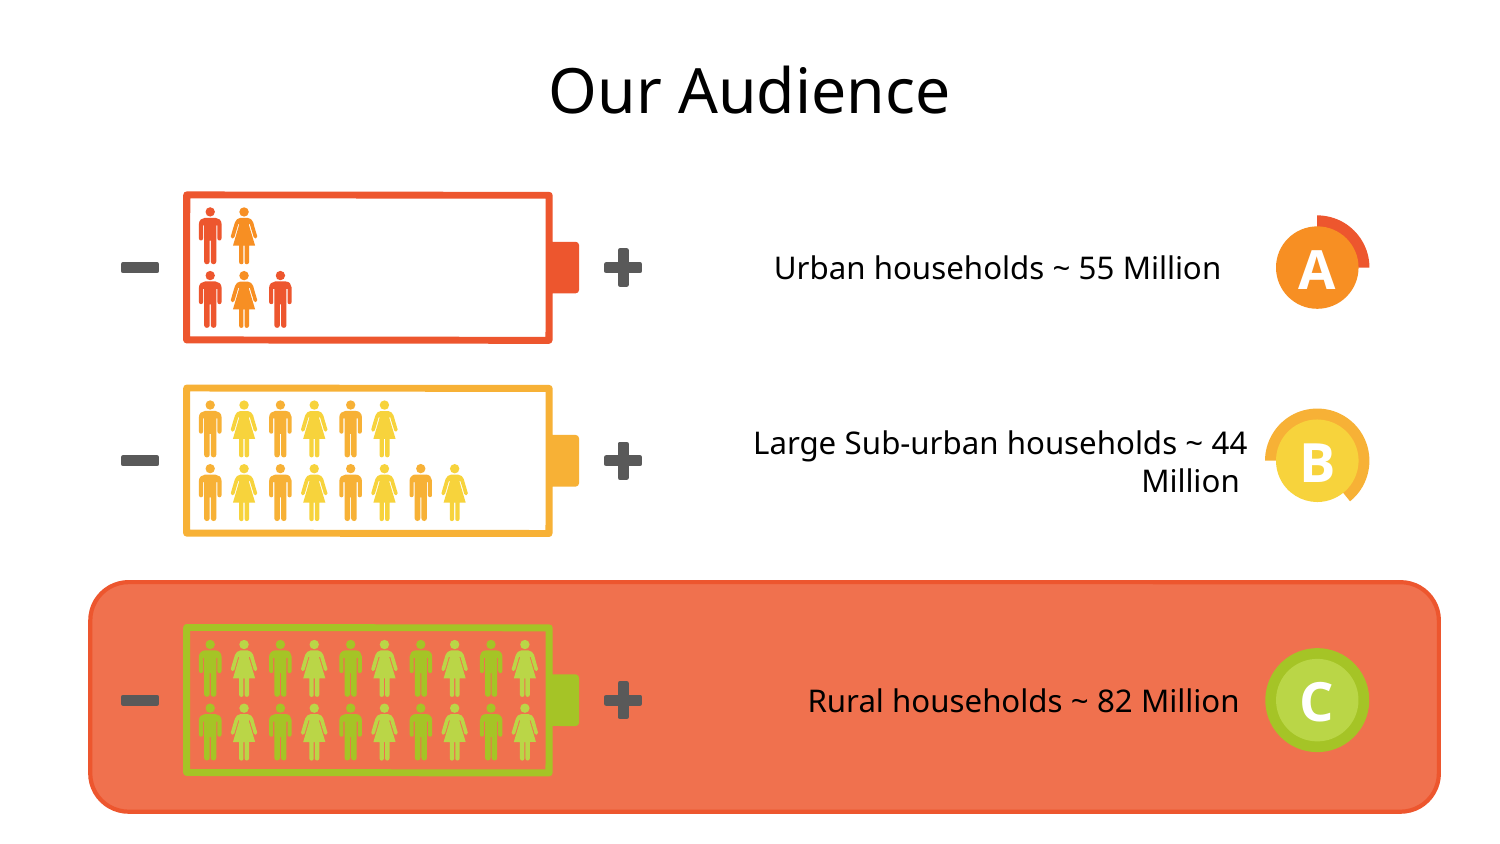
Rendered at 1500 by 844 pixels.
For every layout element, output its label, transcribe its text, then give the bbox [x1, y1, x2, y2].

text_box [123, 264, 157, 272]
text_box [182, 623, 580, 777]
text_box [182, 384, 580, 538]
text_box Large Sub-urban households ~ 44 Million [636, 393, 1271, 529]
title Our Audience [210, 48, 1290, 128]
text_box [605, 250, 641, 285]
text_box [123, 696, 157, 704]
text_box C [1265, 648, 1370, 753]
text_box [605, 683, 641, 718]
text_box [605, 443, 641, 478]
text_box [1271, 408, 1370, 502]
text_box C [1276, 658, 1359, 742]
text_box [182, 191, 580, 345]
text_box [123, 457, 157, 465]
text_box [88, 580, 1441, 814]
text_box B [1276, 419, 1359, 503]
text_box Rural households ~ 82 Million [628, 632, 1263, 768]
text_box [1317, 215, 1370, 268]
text_box A [1276, 226, 1359, 309]
text_box Urban households ~ 55 Million [634, 199, 1270, 336]
